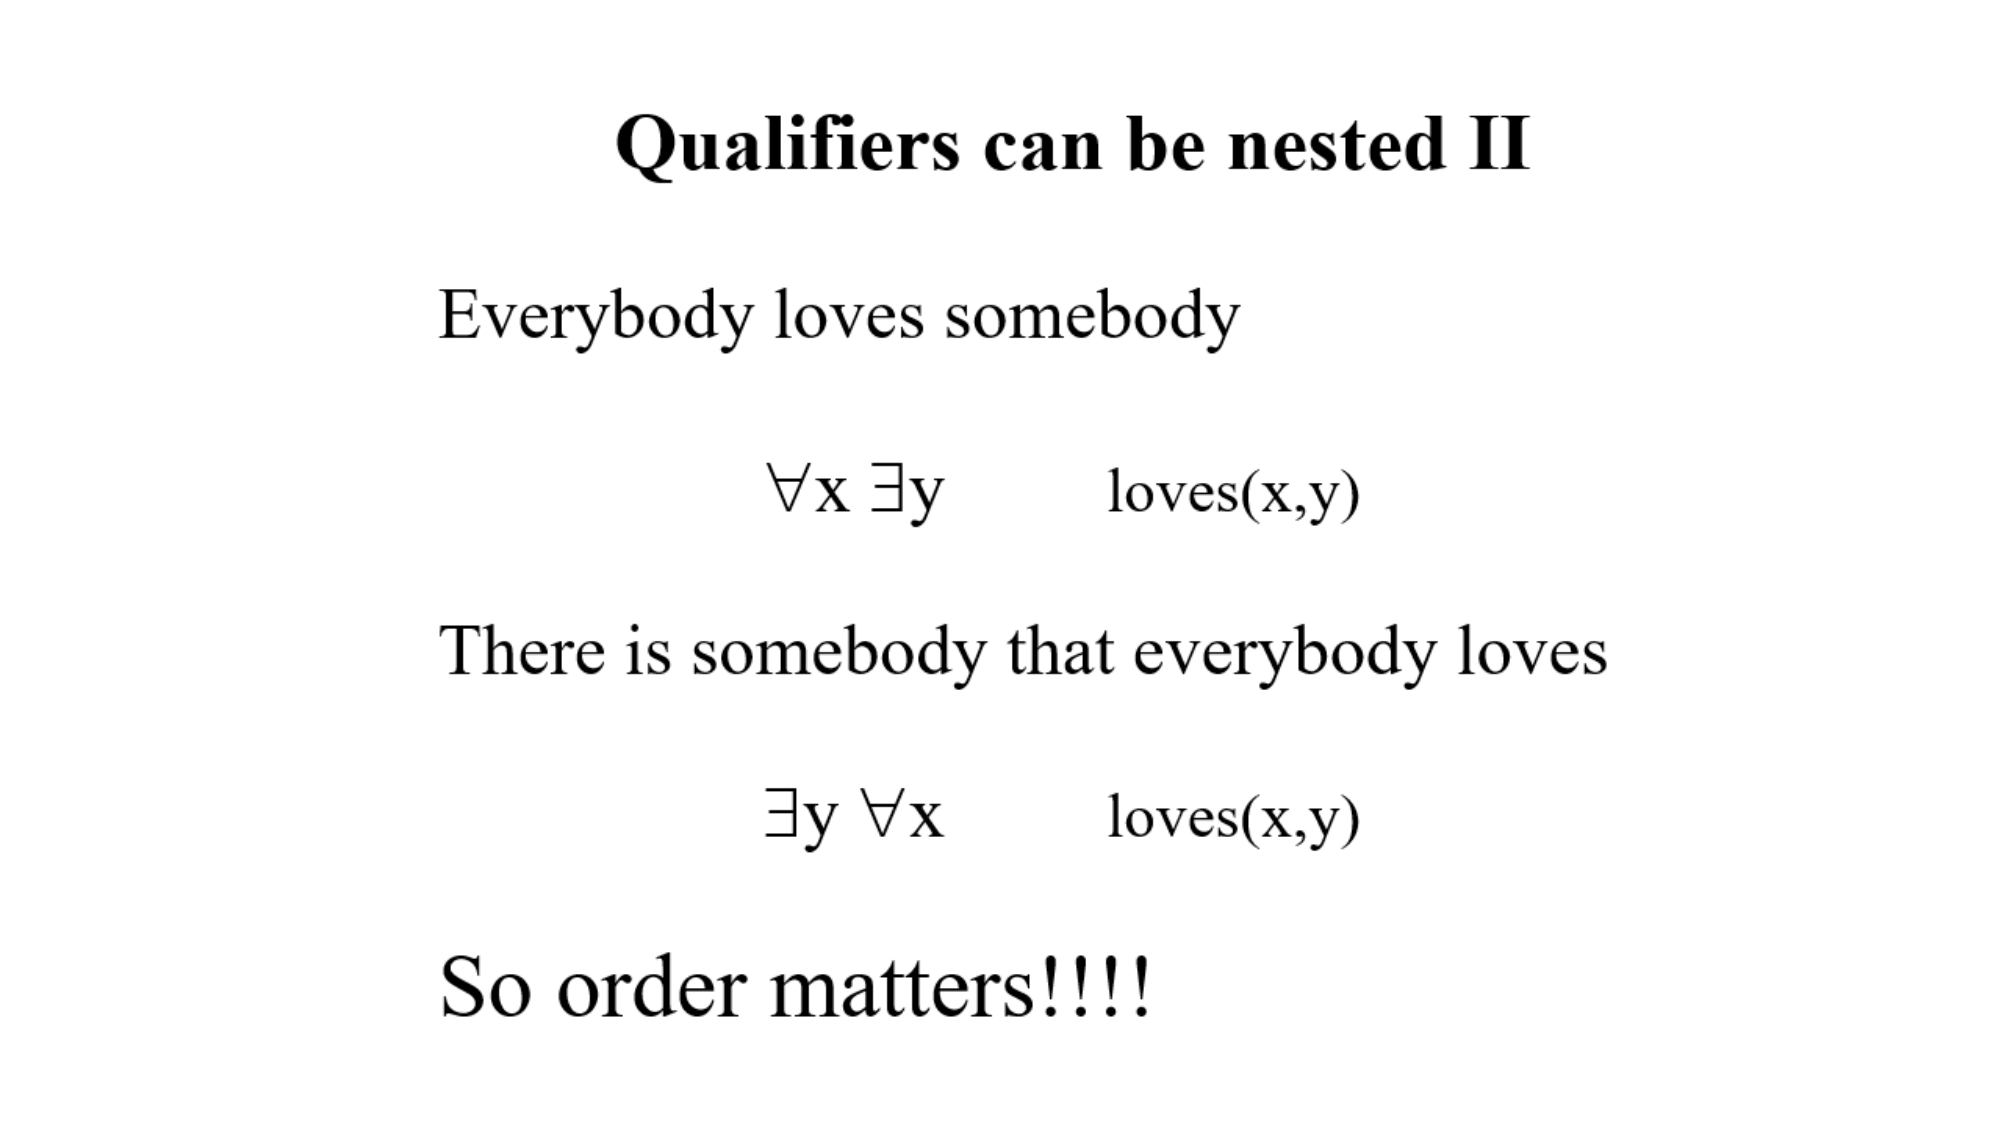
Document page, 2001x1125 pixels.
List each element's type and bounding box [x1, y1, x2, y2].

picture [368, 91, 1632, 1034]
